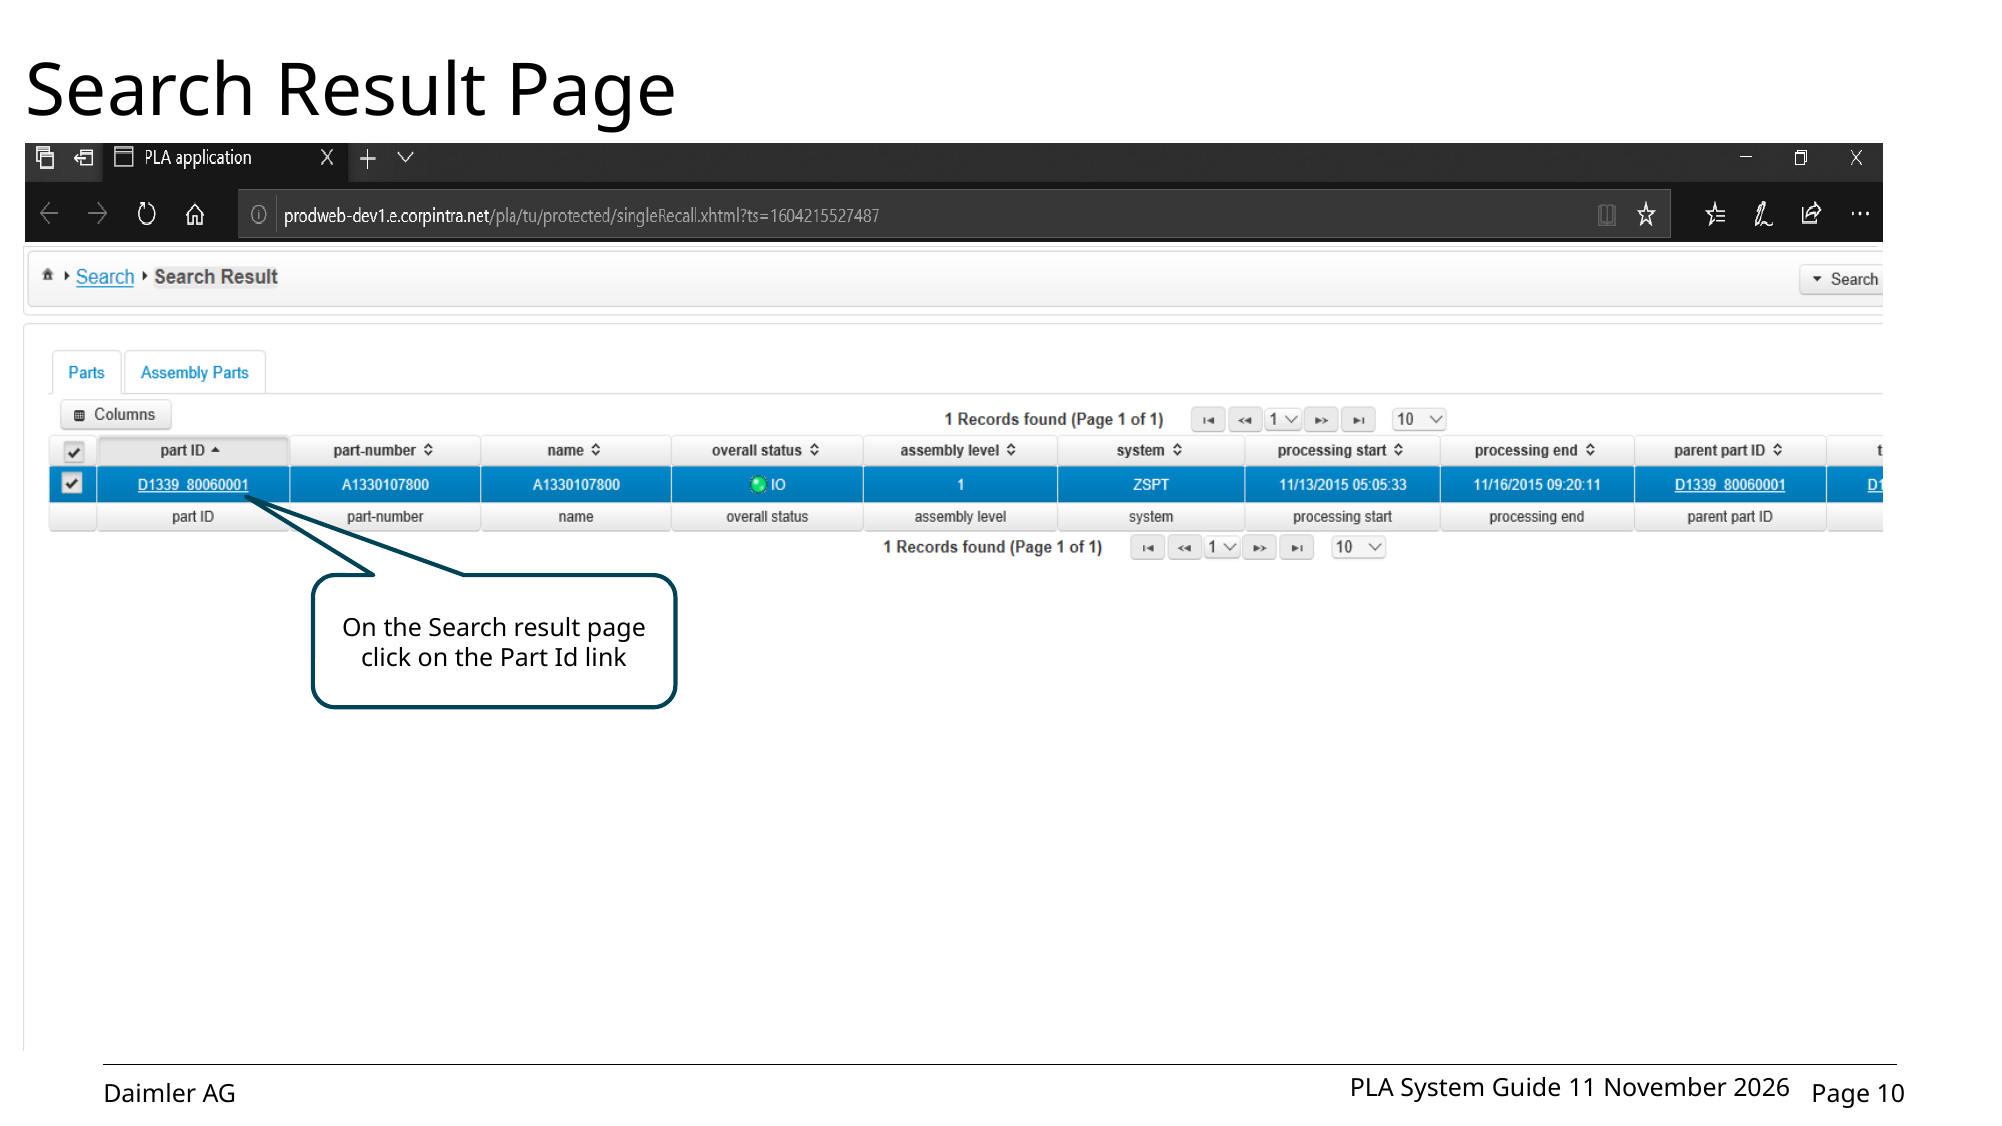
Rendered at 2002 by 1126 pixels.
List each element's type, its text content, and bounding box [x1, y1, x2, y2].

title Search Result Page [6, 46, 1898, 118]
picture [1869, 479, 1875, 489]
slide_number Page 10 [1811, 1077, 2001, 1113]
footer PLA System Guide 09 November 2020 [472, 1077, 1806, 1113]
picture [23, 143, 1883, 1051]
